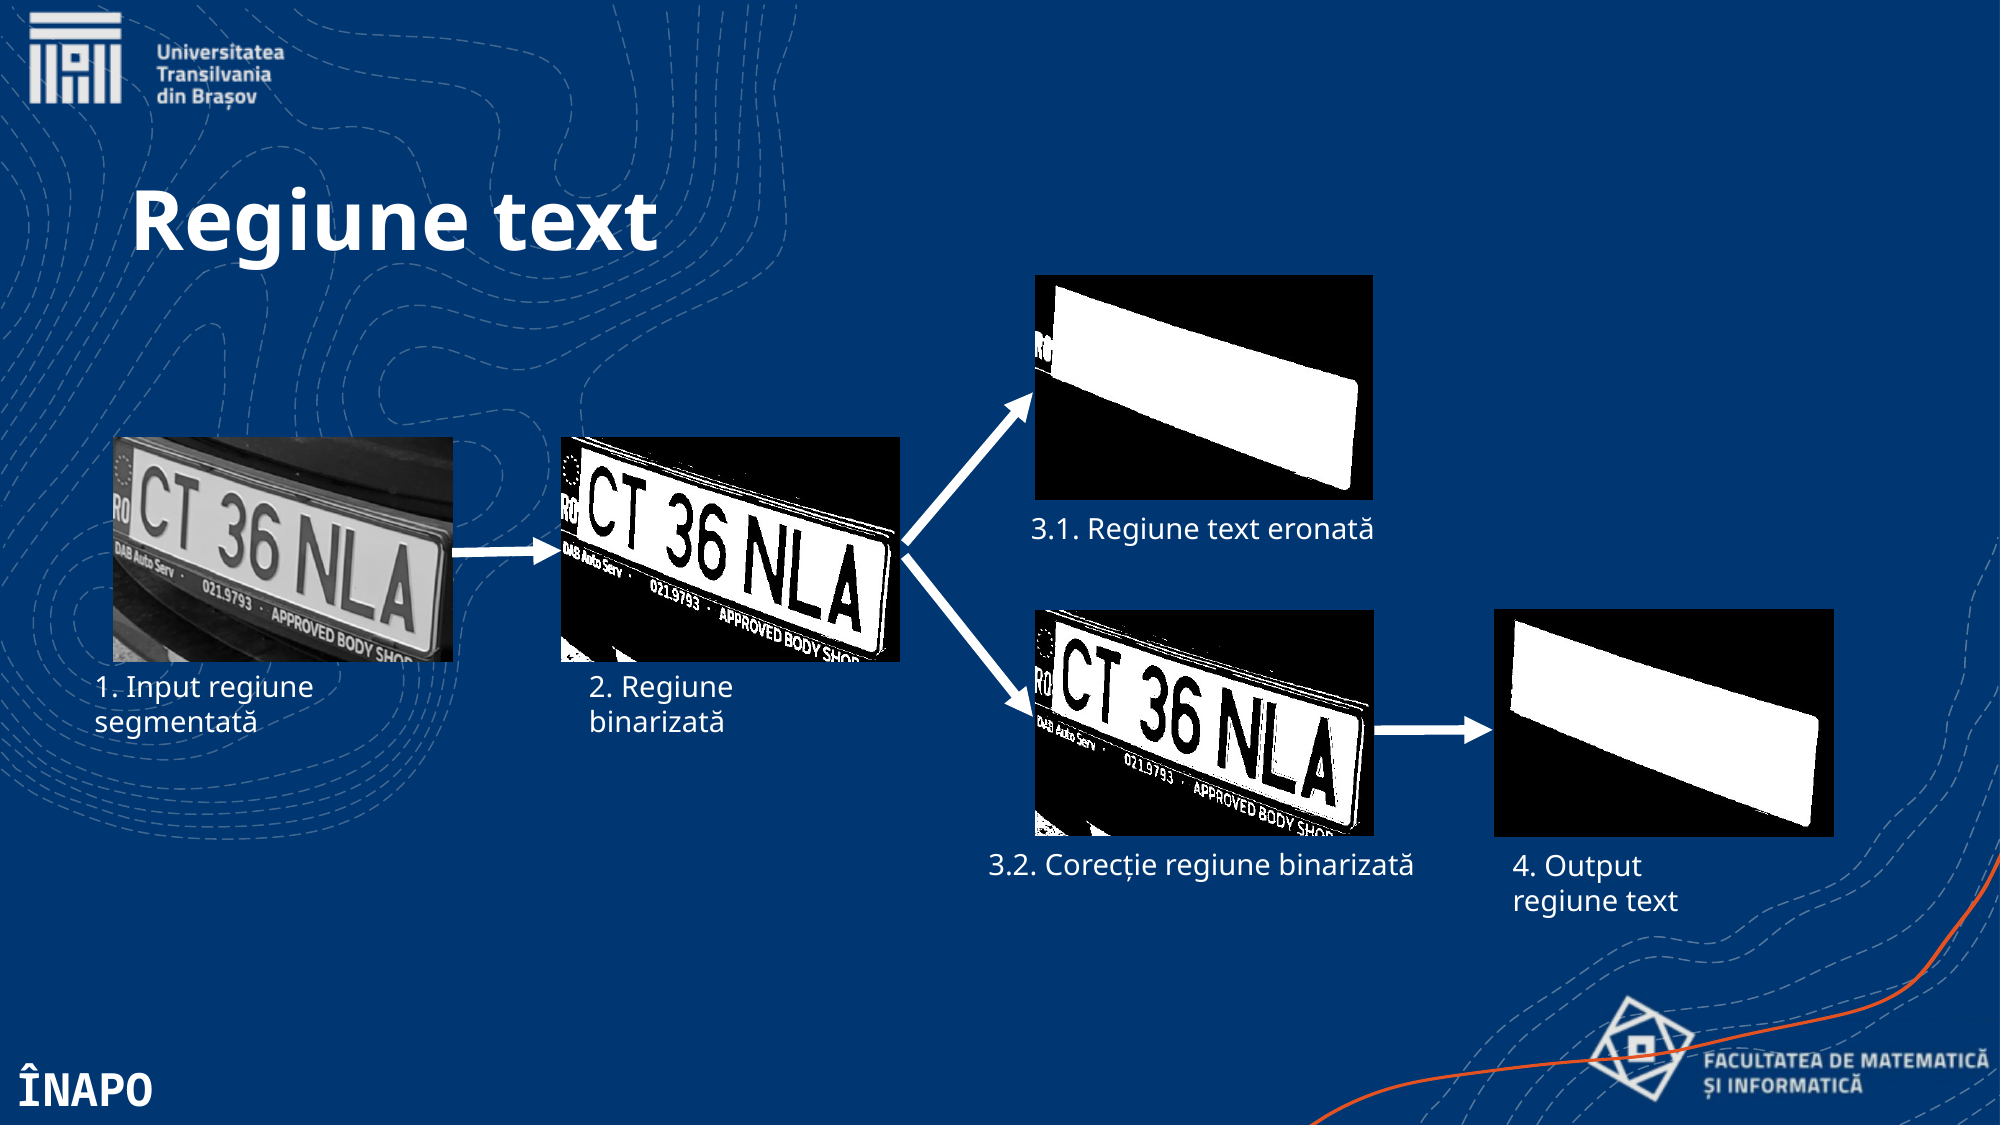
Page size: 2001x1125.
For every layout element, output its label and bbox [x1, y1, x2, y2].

text_box [1309, 537, 2000, 1125]
text_box [0, 23, 817, 821]
picture [1494, 609, 1834, 837]
text_box [904, 555, 1033, 717]
picture [113, 437, 453, 663]
text_box [904, 392, 1033, 544]
picture [0, 0, 2000, 1125]
